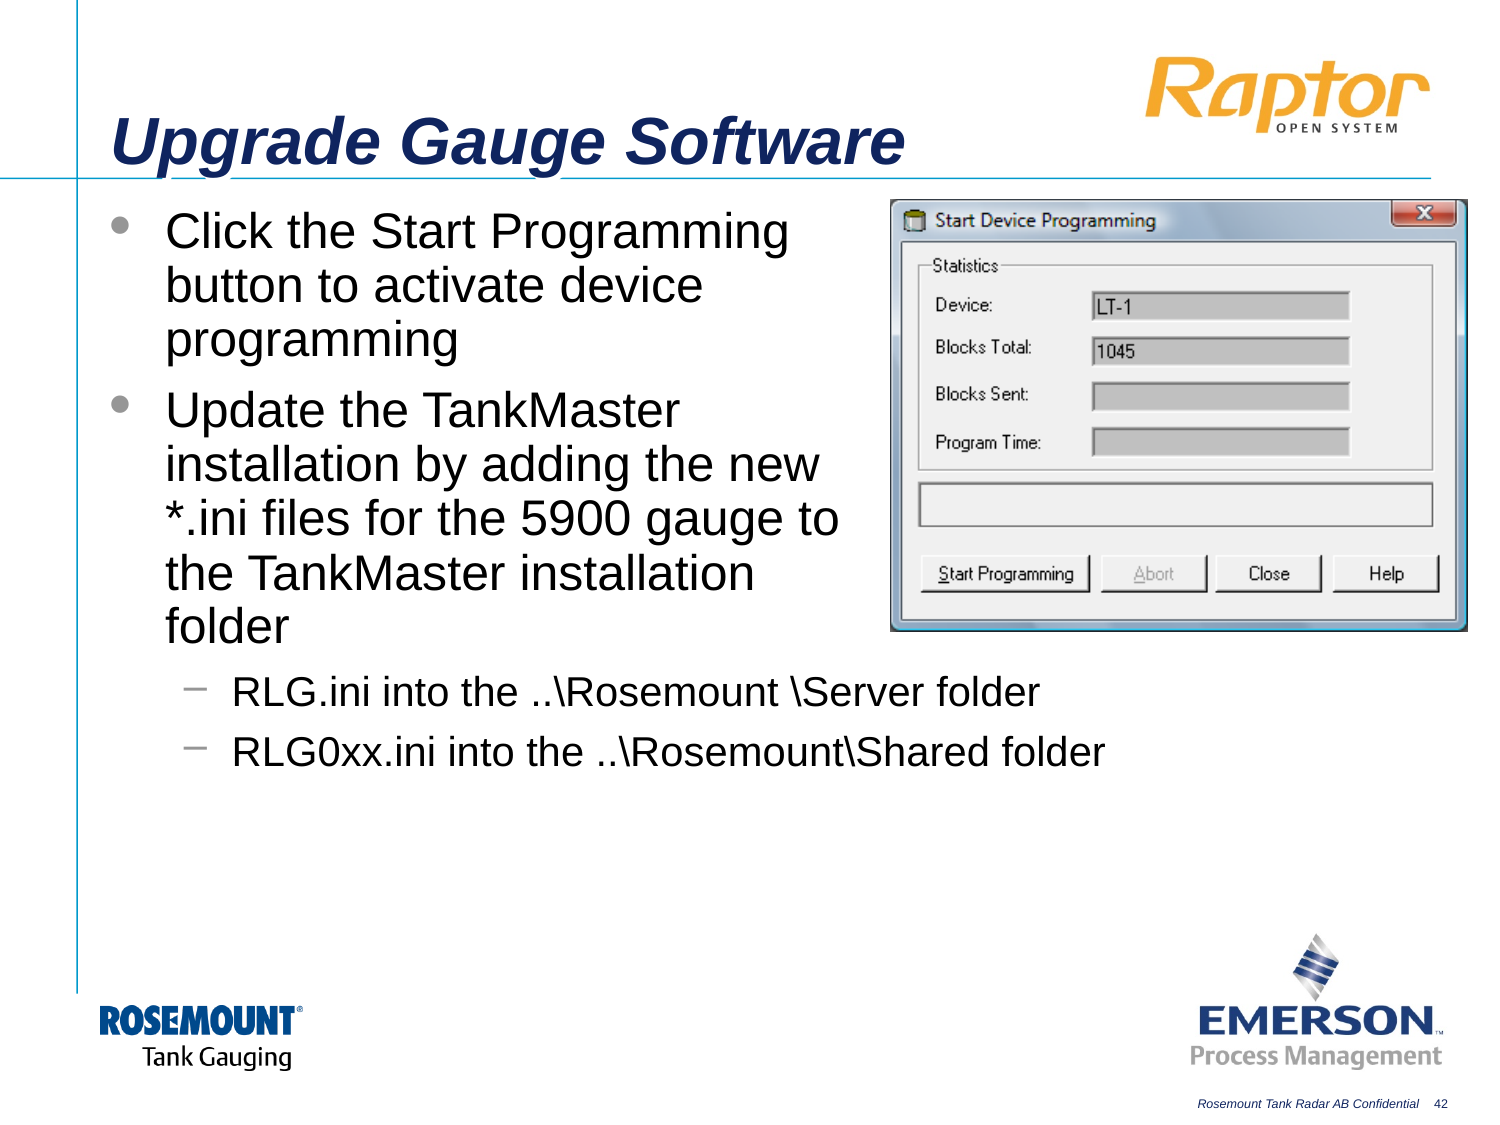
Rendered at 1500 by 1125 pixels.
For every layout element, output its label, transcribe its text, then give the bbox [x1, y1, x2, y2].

picture [1173, 905, 1461, 1098]
list Click the Start Programming button to activate device programming Update the TankMaster installation by adding the new *.ini files for the 5900 gauge to the TankMaster installation folder RLG.ini into the ..\Rosemount \Server folder RLG0xx.ini into the ..\Rosemount\Shared folder [93, 197, 1243, 944]
picture [100, 1005, 303, 1071]
title Upgrade Gauge Software [95, 66, 1342, 186]
picture [890, 198, 1468, 633]
slide_number 42 [1412, 1095, 1449, 1109]
picture [1139, 54, 1436, 135]
